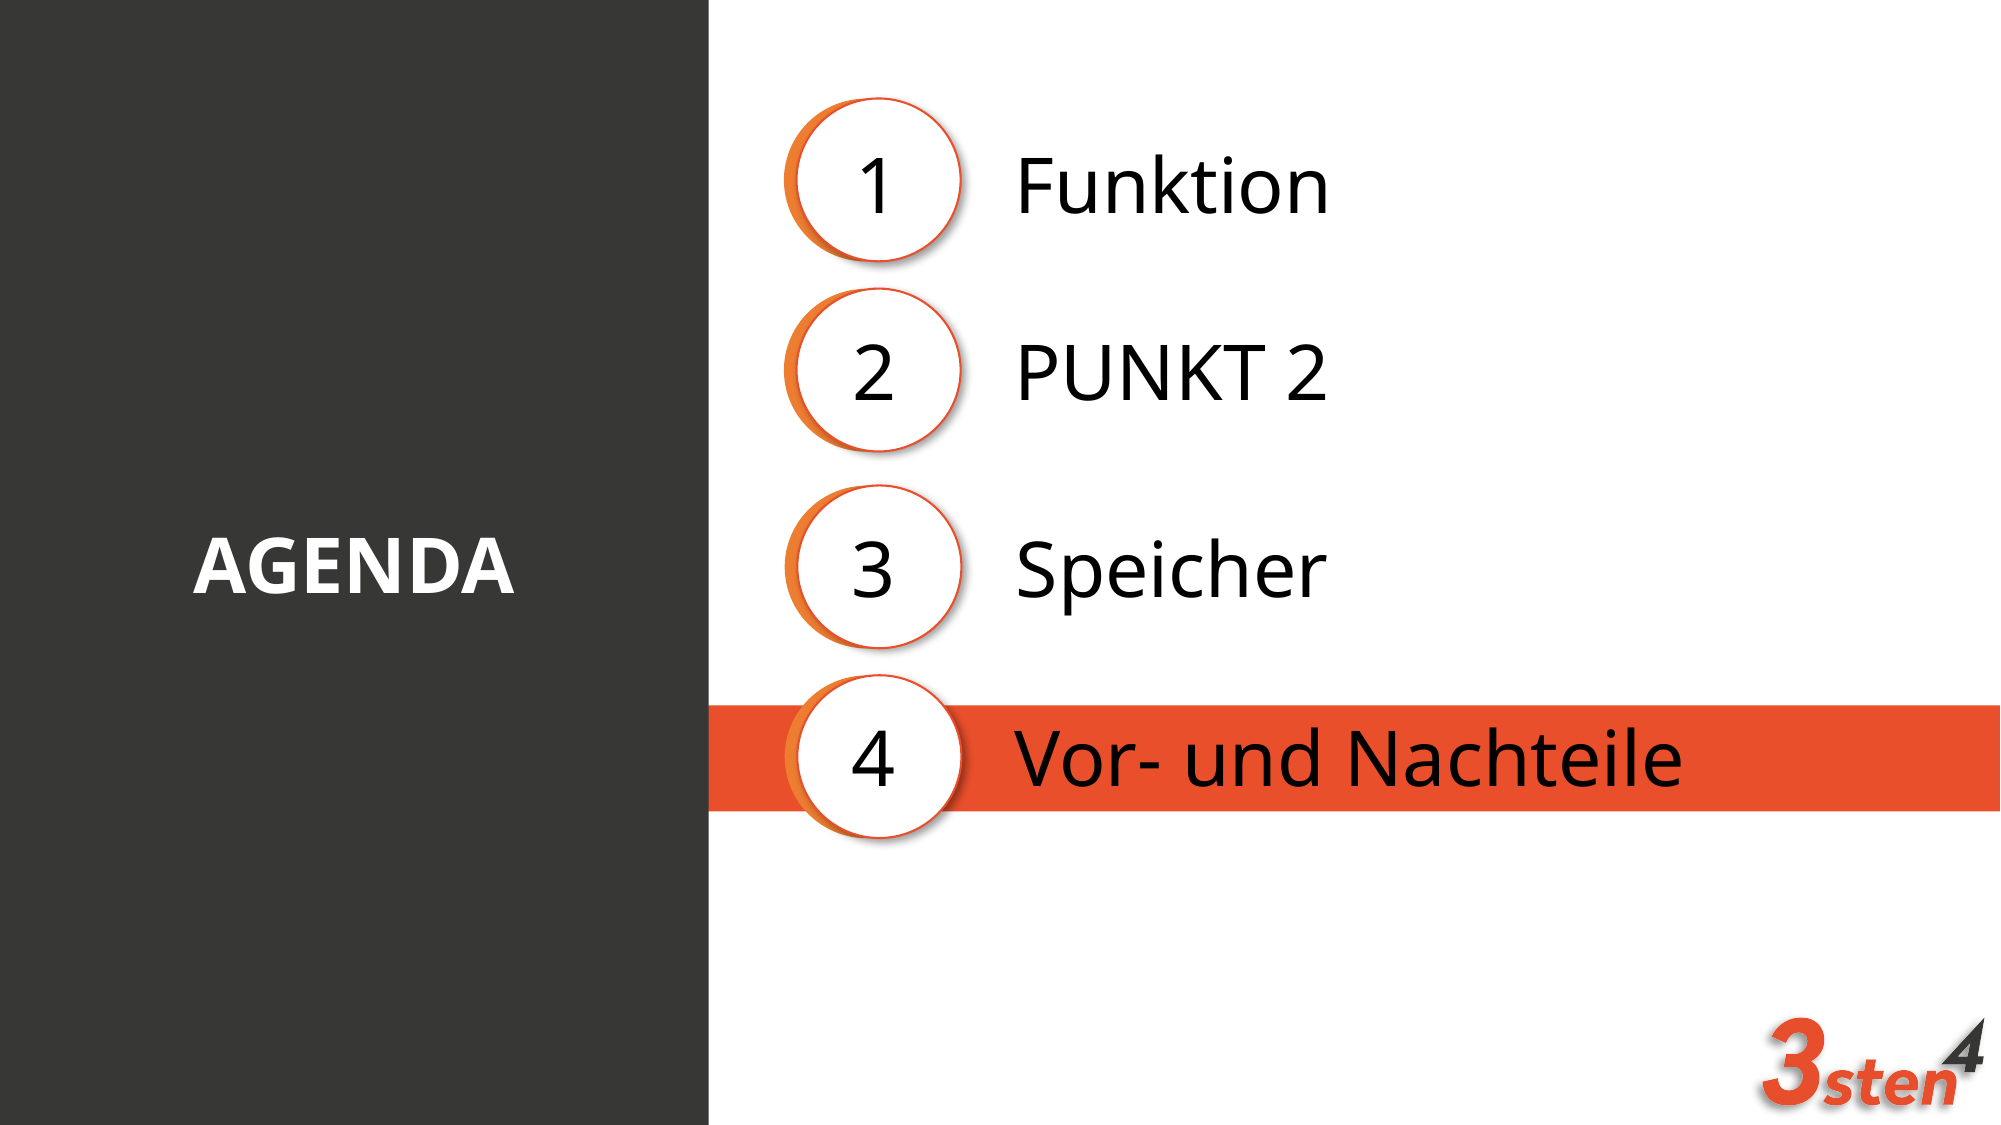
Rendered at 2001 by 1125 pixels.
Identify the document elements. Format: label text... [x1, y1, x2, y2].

text_box [962, 704, 2000, 813]
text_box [783, 98, 961, 262]
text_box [784, 485, 962, 649]
text_box Vor- und Nachteile [999, 702, 1709, 810]
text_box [784, 675, 962, 839]
text_box [710, 704, 784, 813]
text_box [783, 288, 961, 452]
text_box AGENDA [0, 0, 710, 1125]
text_box PUNKT 2 [999, 315, 1708, 423]
text_box Speicher [1000, 512, 1710, 620]
picture [1672, 813, 2000, 1125]
text_box Funktion [999, 128, 1405, 236]
